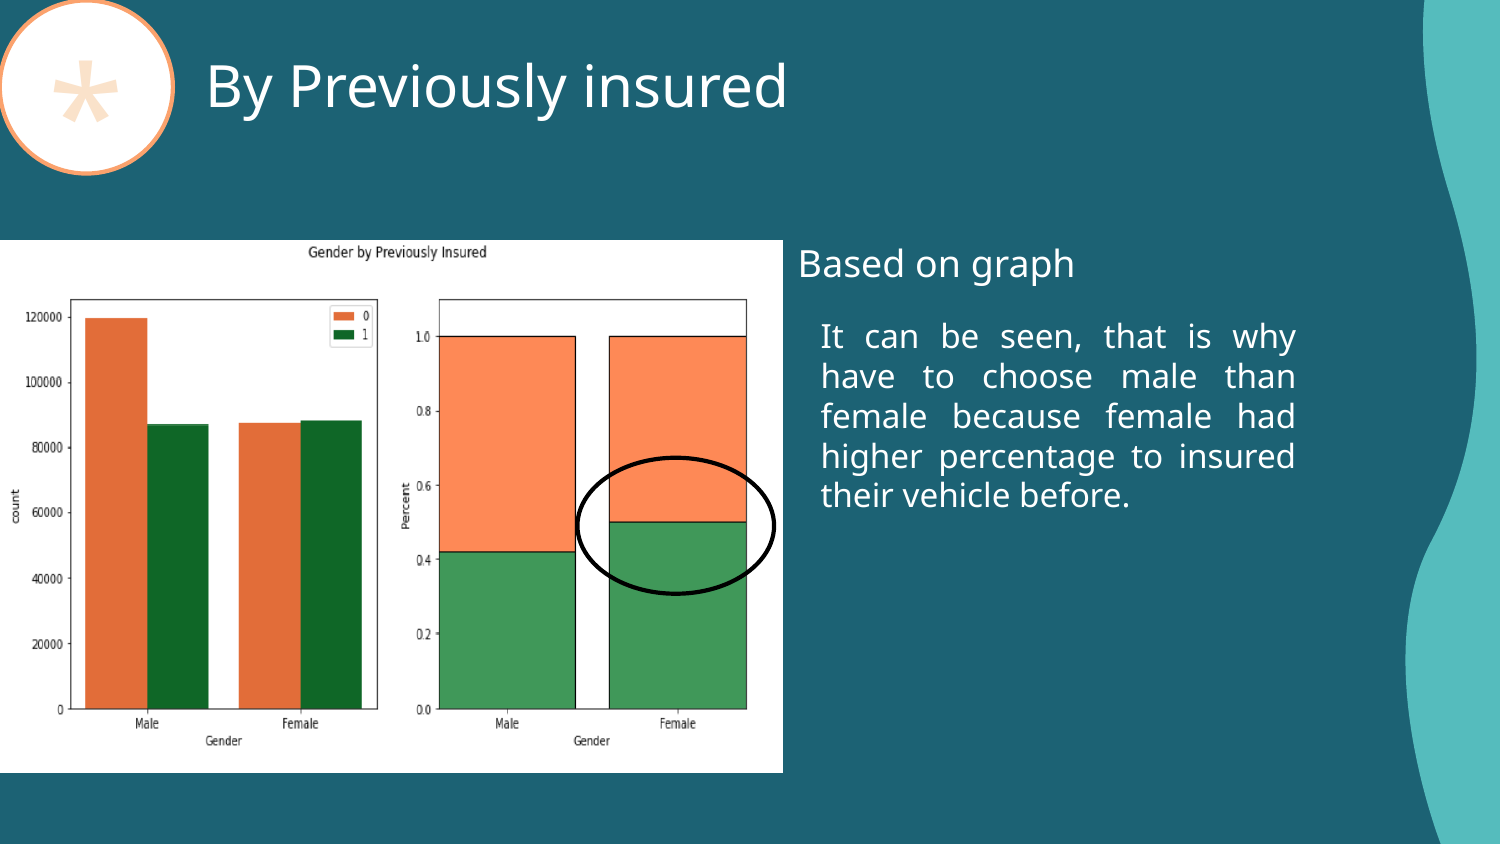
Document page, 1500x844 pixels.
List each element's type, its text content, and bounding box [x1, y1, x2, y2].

title By Previously insured [190, 33, 1051, 128]
subtitle Based on graph [782, 227, 1261, 300]
picture [0, 240, 783, 773]
text_box [0, 0, 176, 176]
list It can be seen, that is why have to choose male than female because female had higher percentage to insured their vehicle before. [787, 300, 1313, 757]
text_box * [11, 87, 161, 134]
